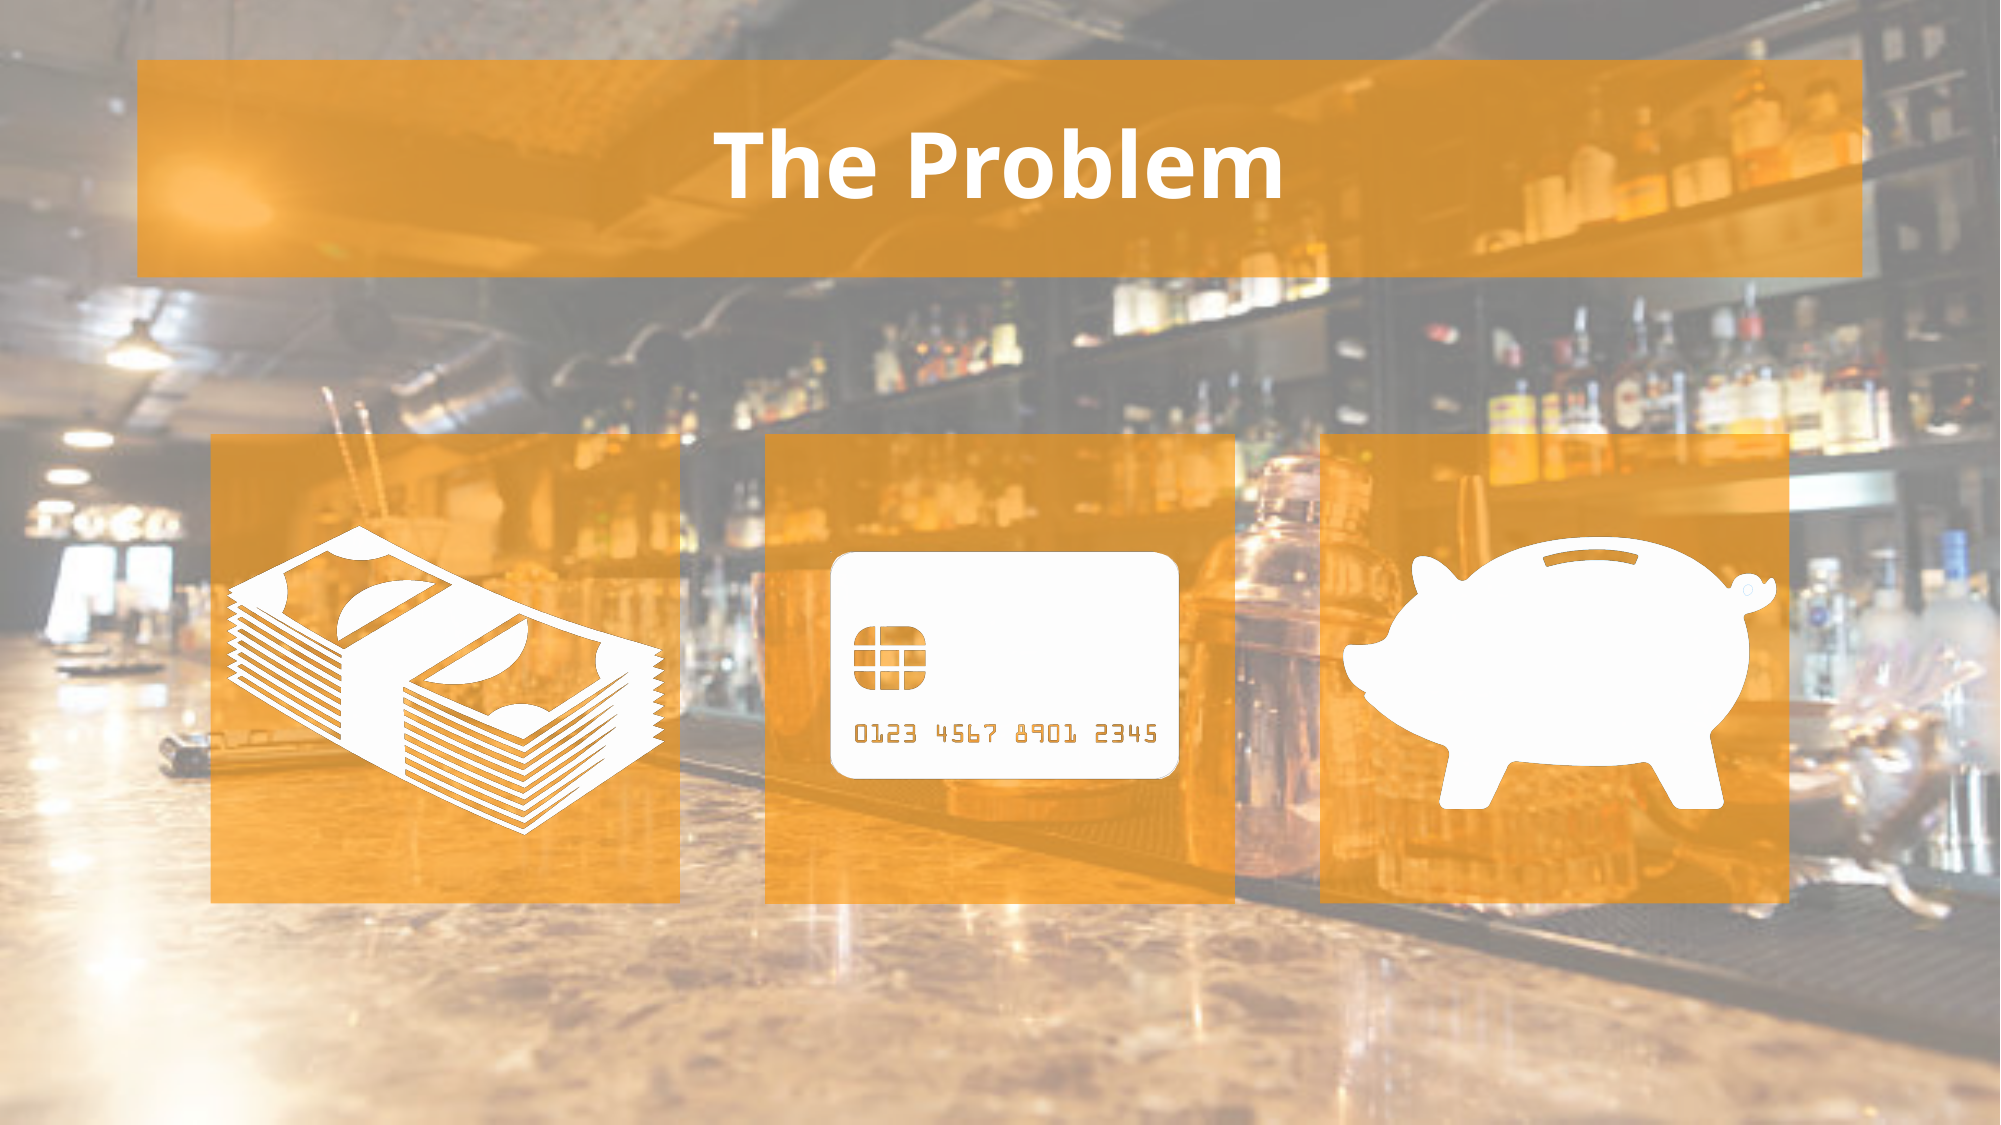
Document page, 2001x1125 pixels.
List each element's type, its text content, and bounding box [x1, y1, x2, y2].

picture [1320, 434, 1790, 904]
title The Problem [137, 59, 1863, 278]
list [210, 434, 680, 904]
picture [765, 434, 1235, 904]
